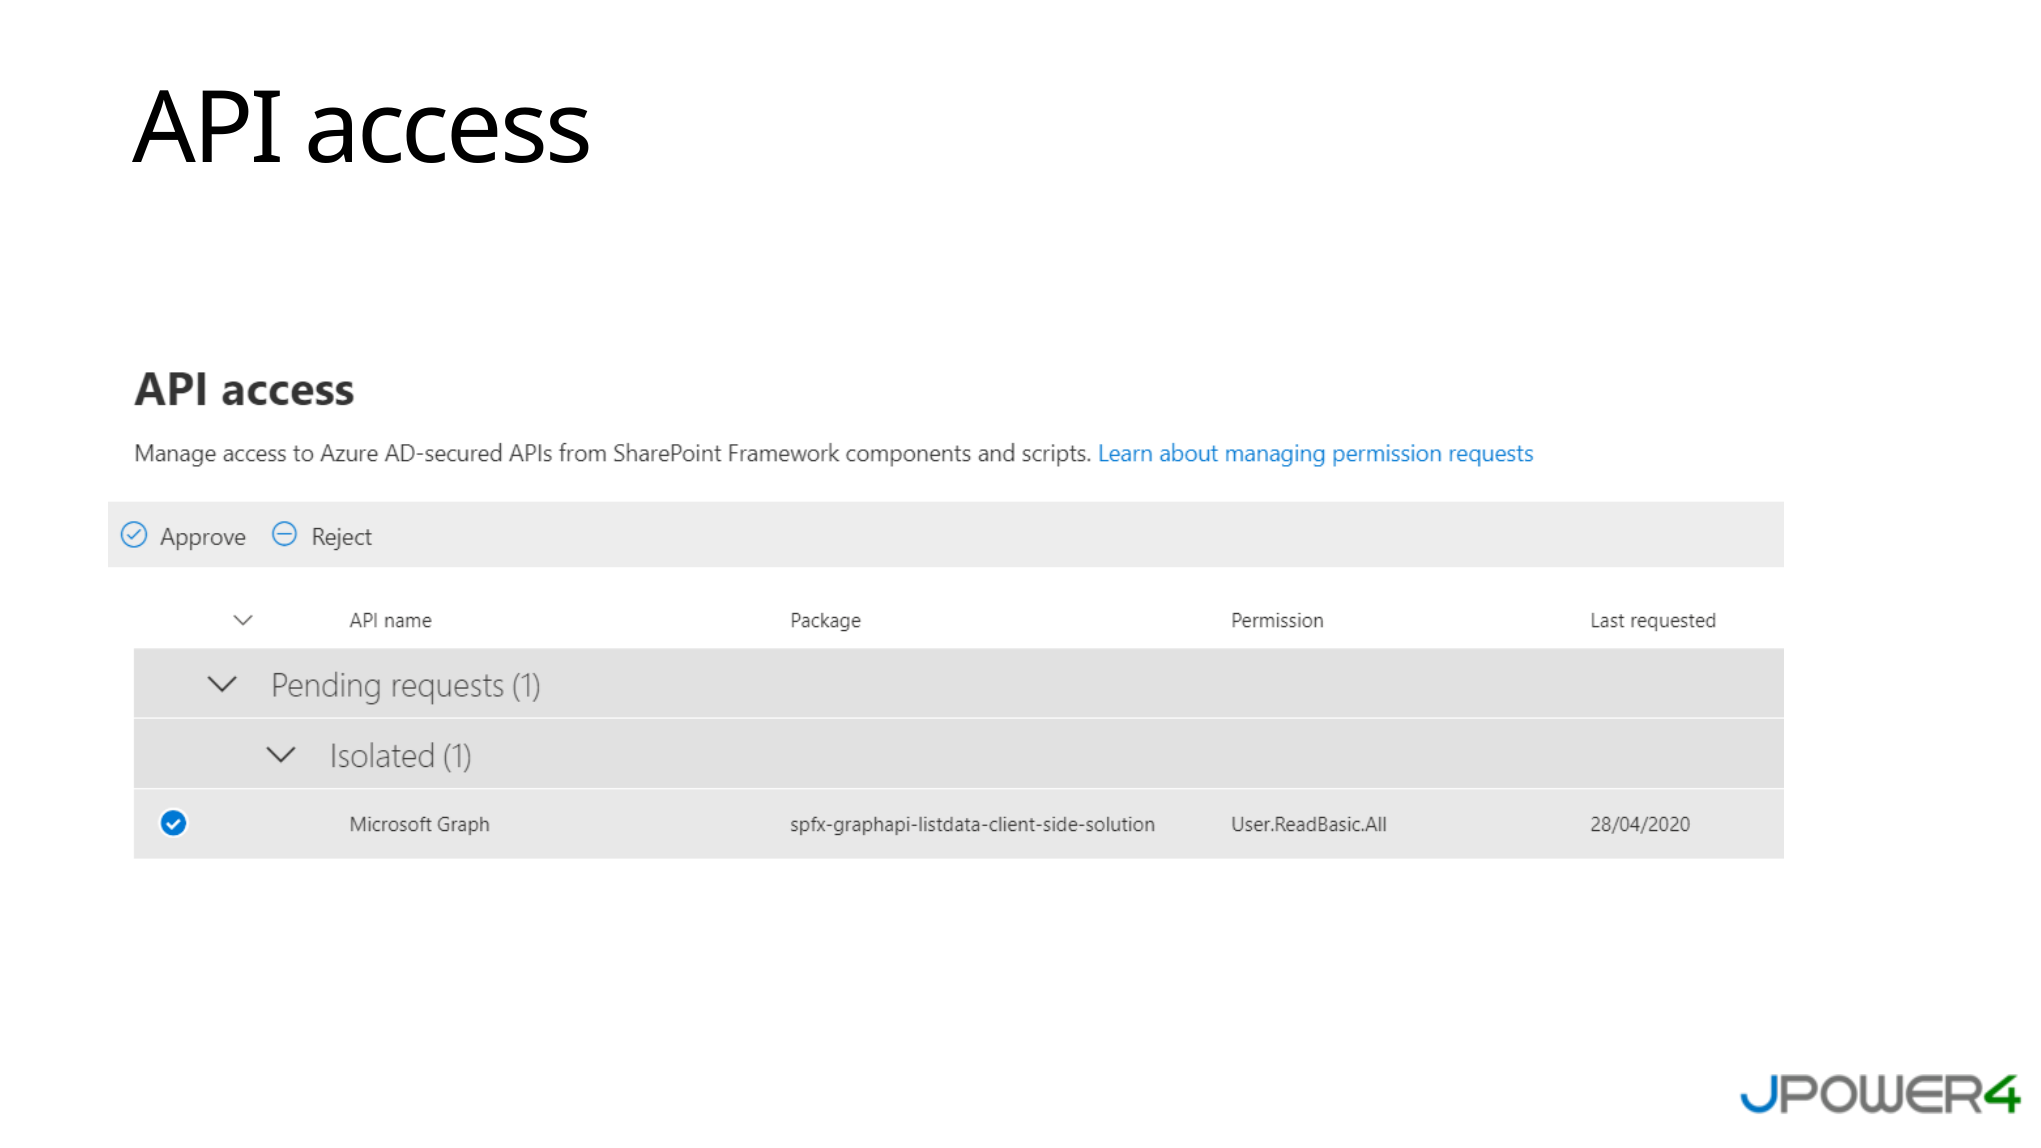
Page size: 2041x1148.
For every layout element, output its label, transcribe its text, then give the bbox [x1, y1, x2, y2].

picture [108, 331, 1785, 881]
title API access [108, 61, 1760, 283]
picture [1735, 1073, 2026, 1119]
